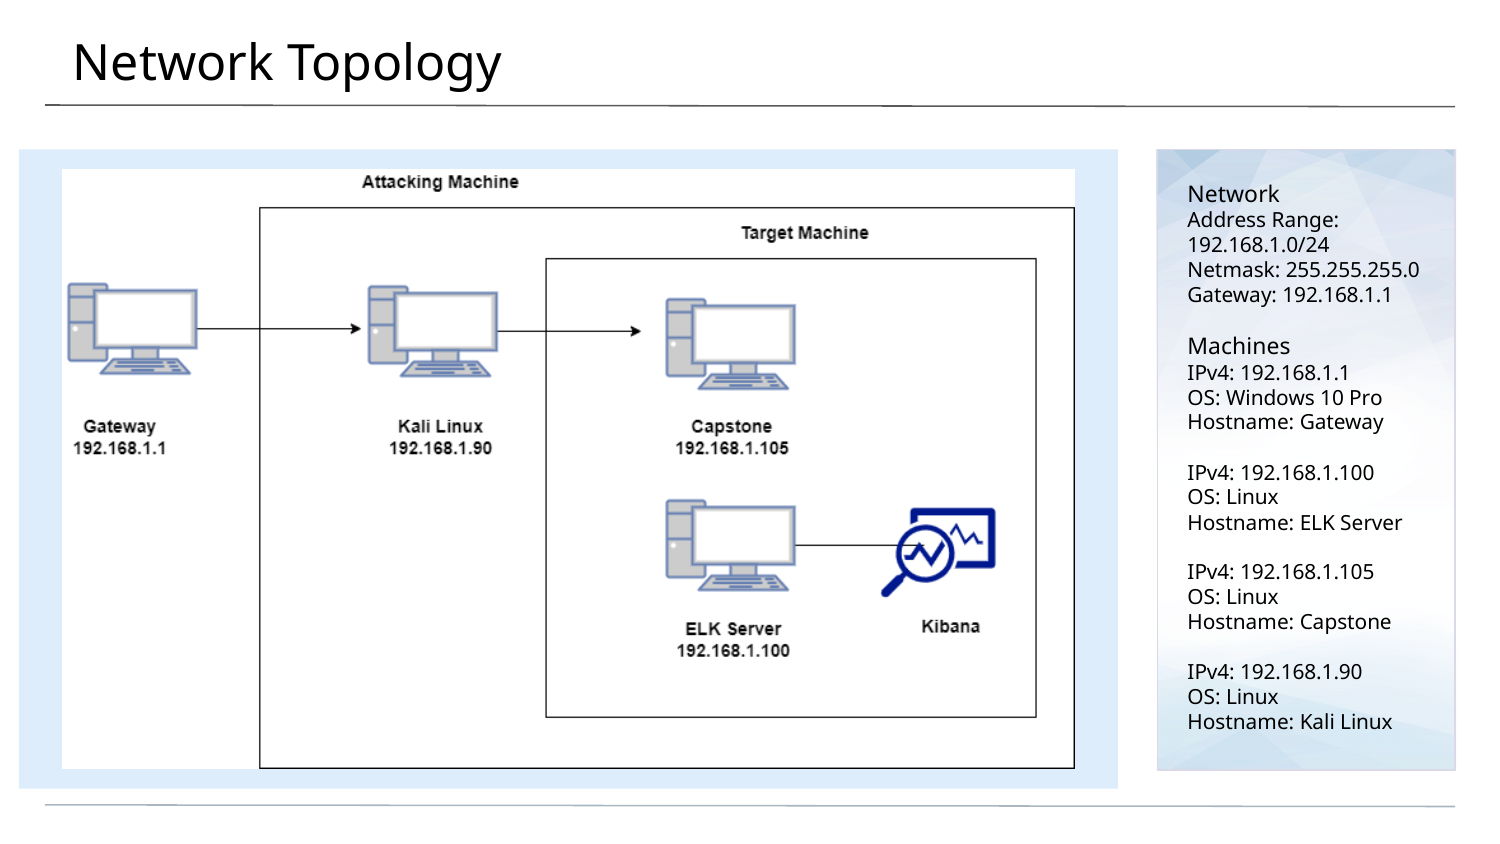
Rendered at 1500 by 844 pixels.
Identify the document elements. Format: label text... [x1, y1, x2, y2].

picture [62, 169, 1075, 769]
subtitle Network Address Range: 192.168.1.0/24 Netmask: 255.255.255.0 Gateway: 192.168.1.1 Machines IPv4: 192.168.1.1 OS: Windows 10 Pro Hostname: Gateway IPv4: 192.168.1.100 OS: Linux Hostname: ELK Server IPv4: 192.168.1.105 OS: Linux Hostname: Capstone IPv4: 192.168.1.90 OS: Linux Hostname: Kali Linux [1157, 149, 1456, 771]
list [18, 149, 1118, 789]
title Network Topology [0, 0, 1097, 88]
